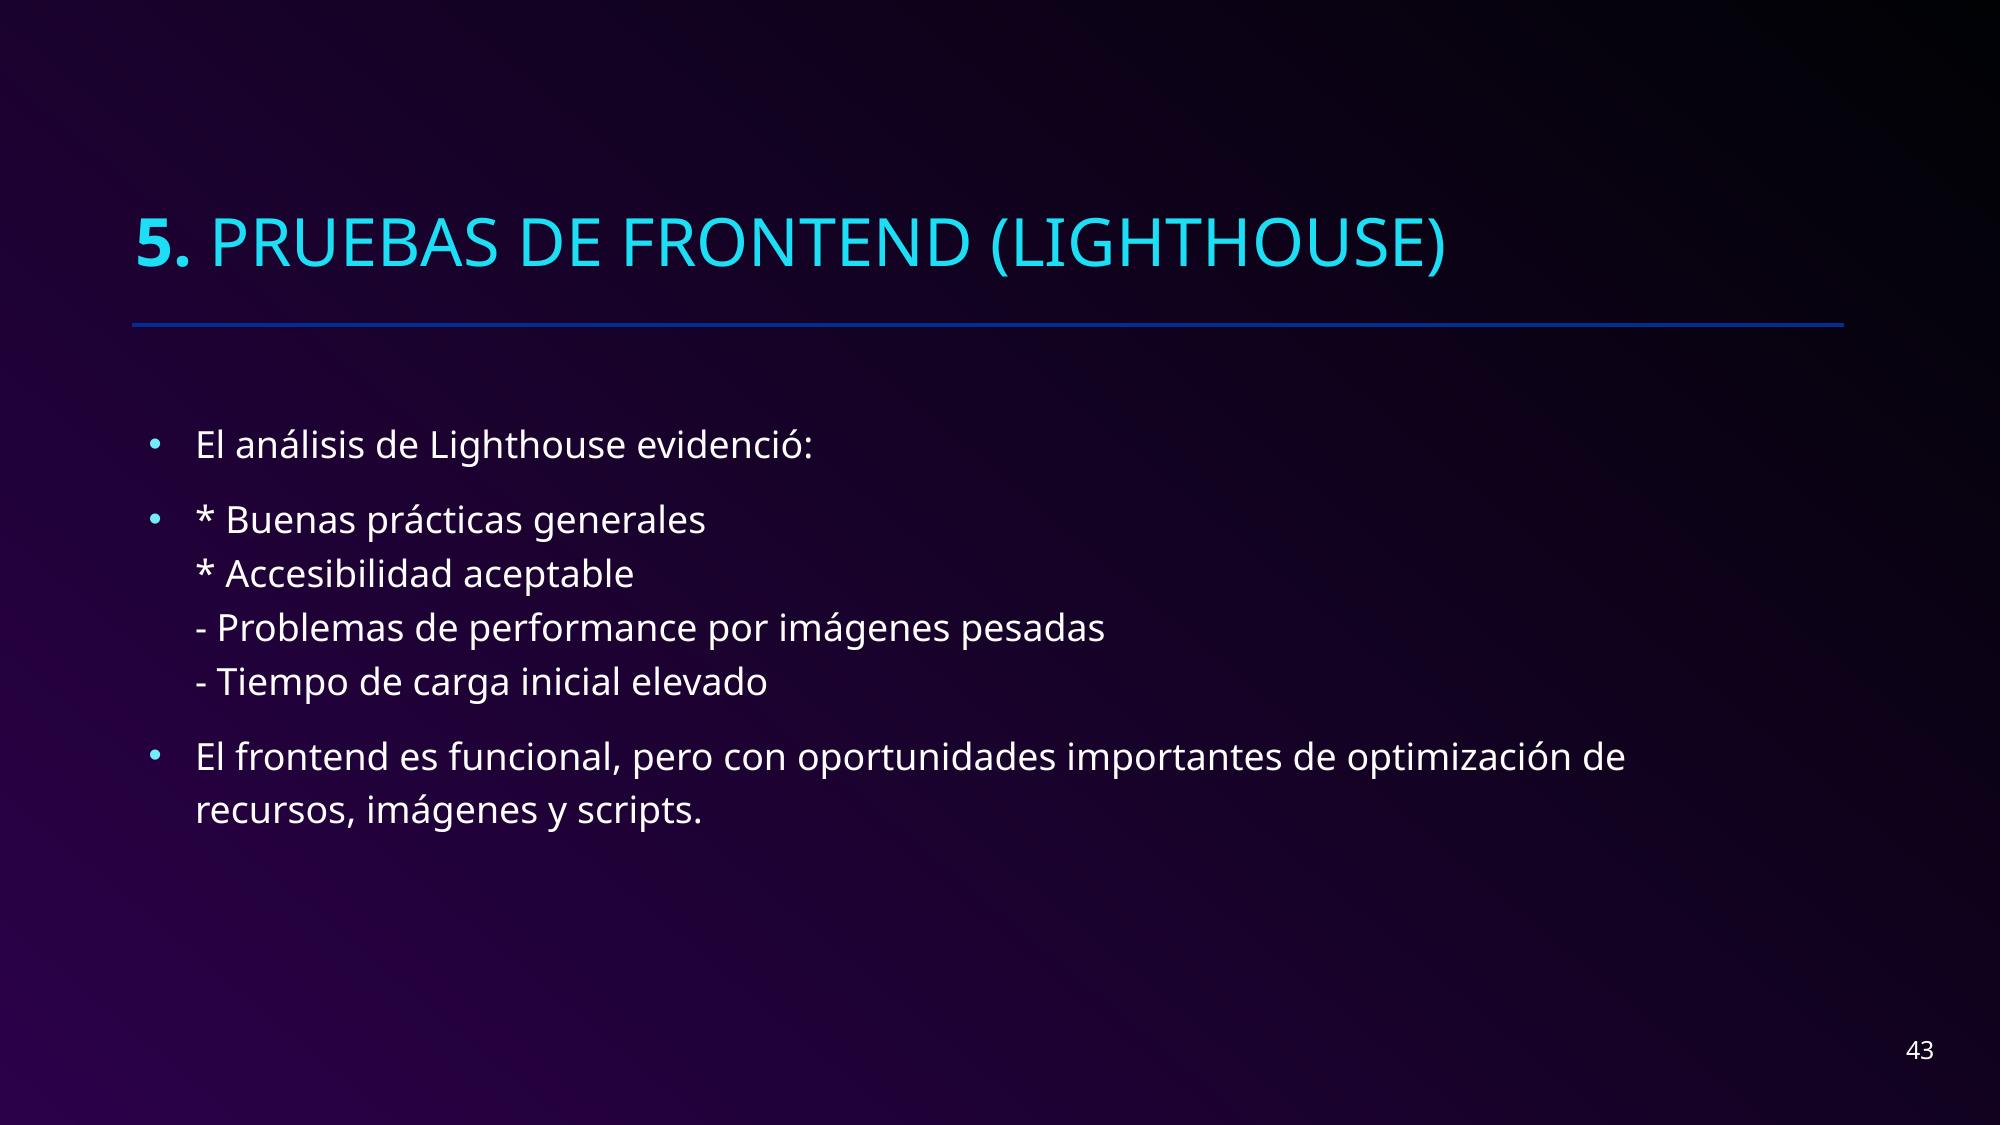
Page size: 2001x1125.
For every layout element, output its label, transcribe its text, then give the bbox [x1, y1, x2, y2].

list El análisis de Lighthouse evidenció: * Buenas prácticas generales * Accesibilidad aceptable - Problemas de performance por imágenes pesadas - Tiempo de carga inicial elevado El frontend es funcional, pero con oportunidades importantes de optimización de recursos, imágenes y scripts. [133, 404, 1812, 967]
title 5. Pruebas de Frontend (Lighthouse) [120, 71, 1846, 289]
slide_number 43 [1499, 1021, 1950, 1082]
